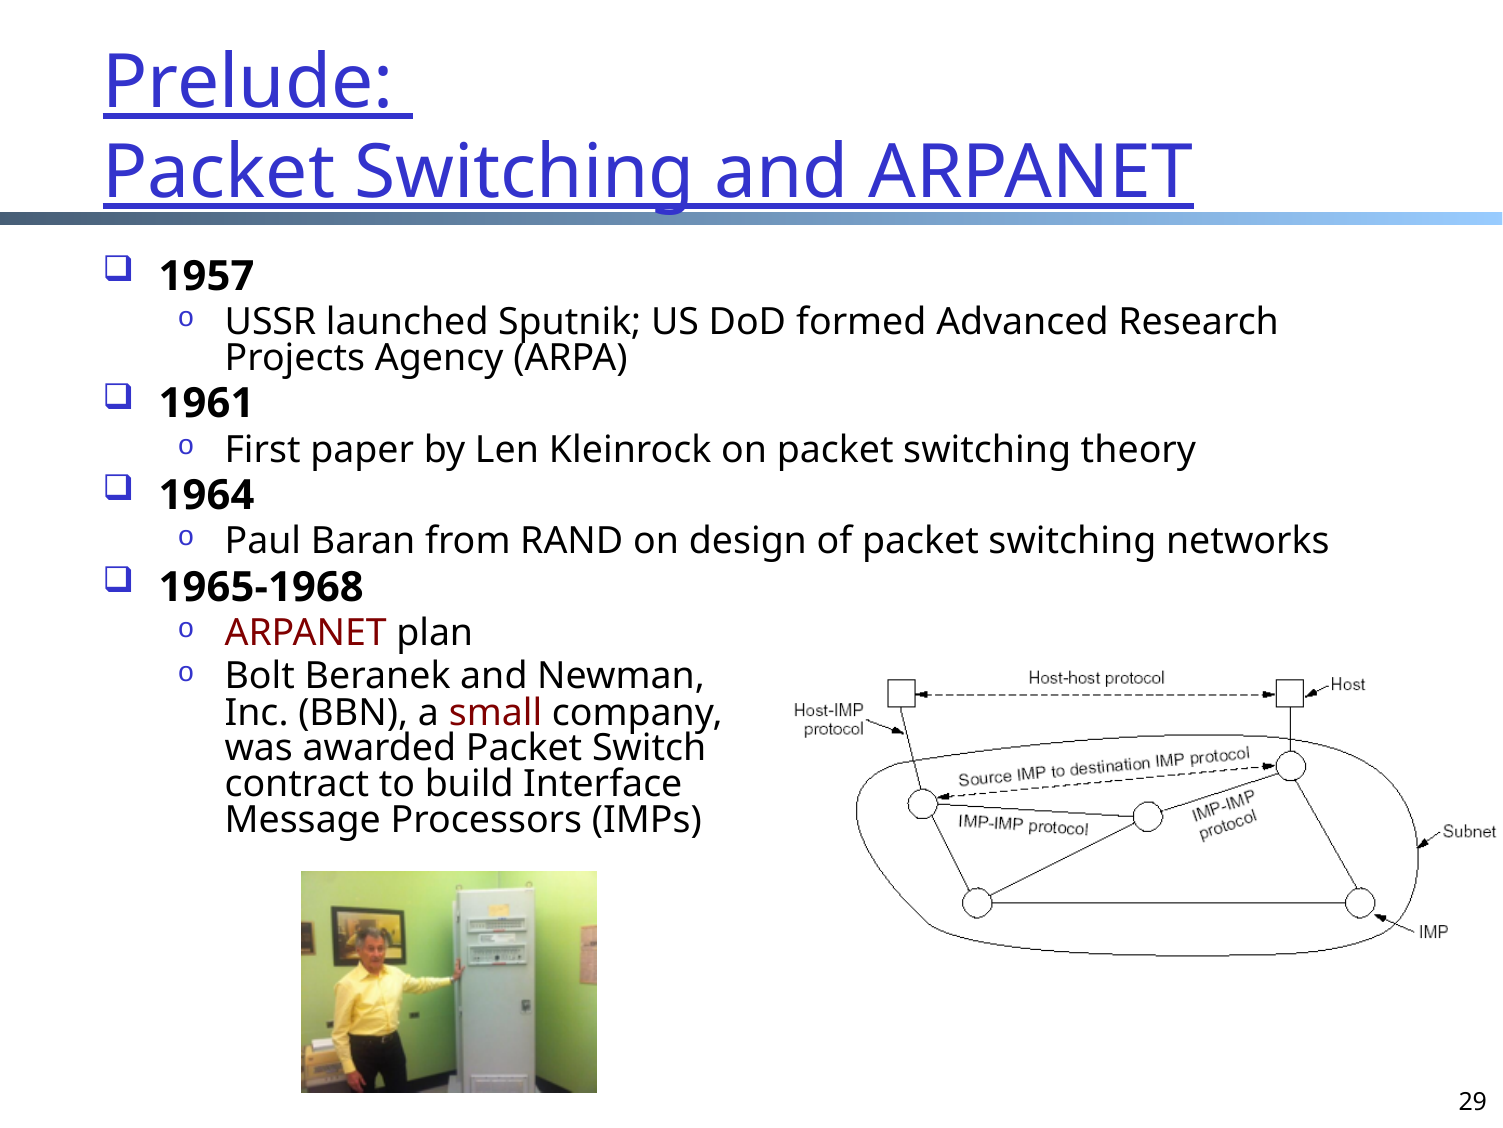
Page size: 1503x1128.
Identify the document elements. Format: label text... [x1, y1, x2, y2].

slide_number 29 [1151, 1051, 1503, 1128]
picture [300, 871, 598, 1093]
list 1957 USSR launched Sputnik; US DoD formed Advanced Research Projects Agency (ARPA) 1961 First paper by Len Kleinrock on packet switching theory 1964 Paul Baran from RAND on design of packet switching networks 1965-1968 ARPANET plan Bolt Beranek and Newman, Inc. (BBN), a small company, was awarded Packet Switch contract to build Interface Message Processors (IMPs) [87, 250, 1439, 1089]
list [788, 662, 1503, 963]
title Prelude: Packet Switching and ARPANET [87, 24, 1365, 201]
